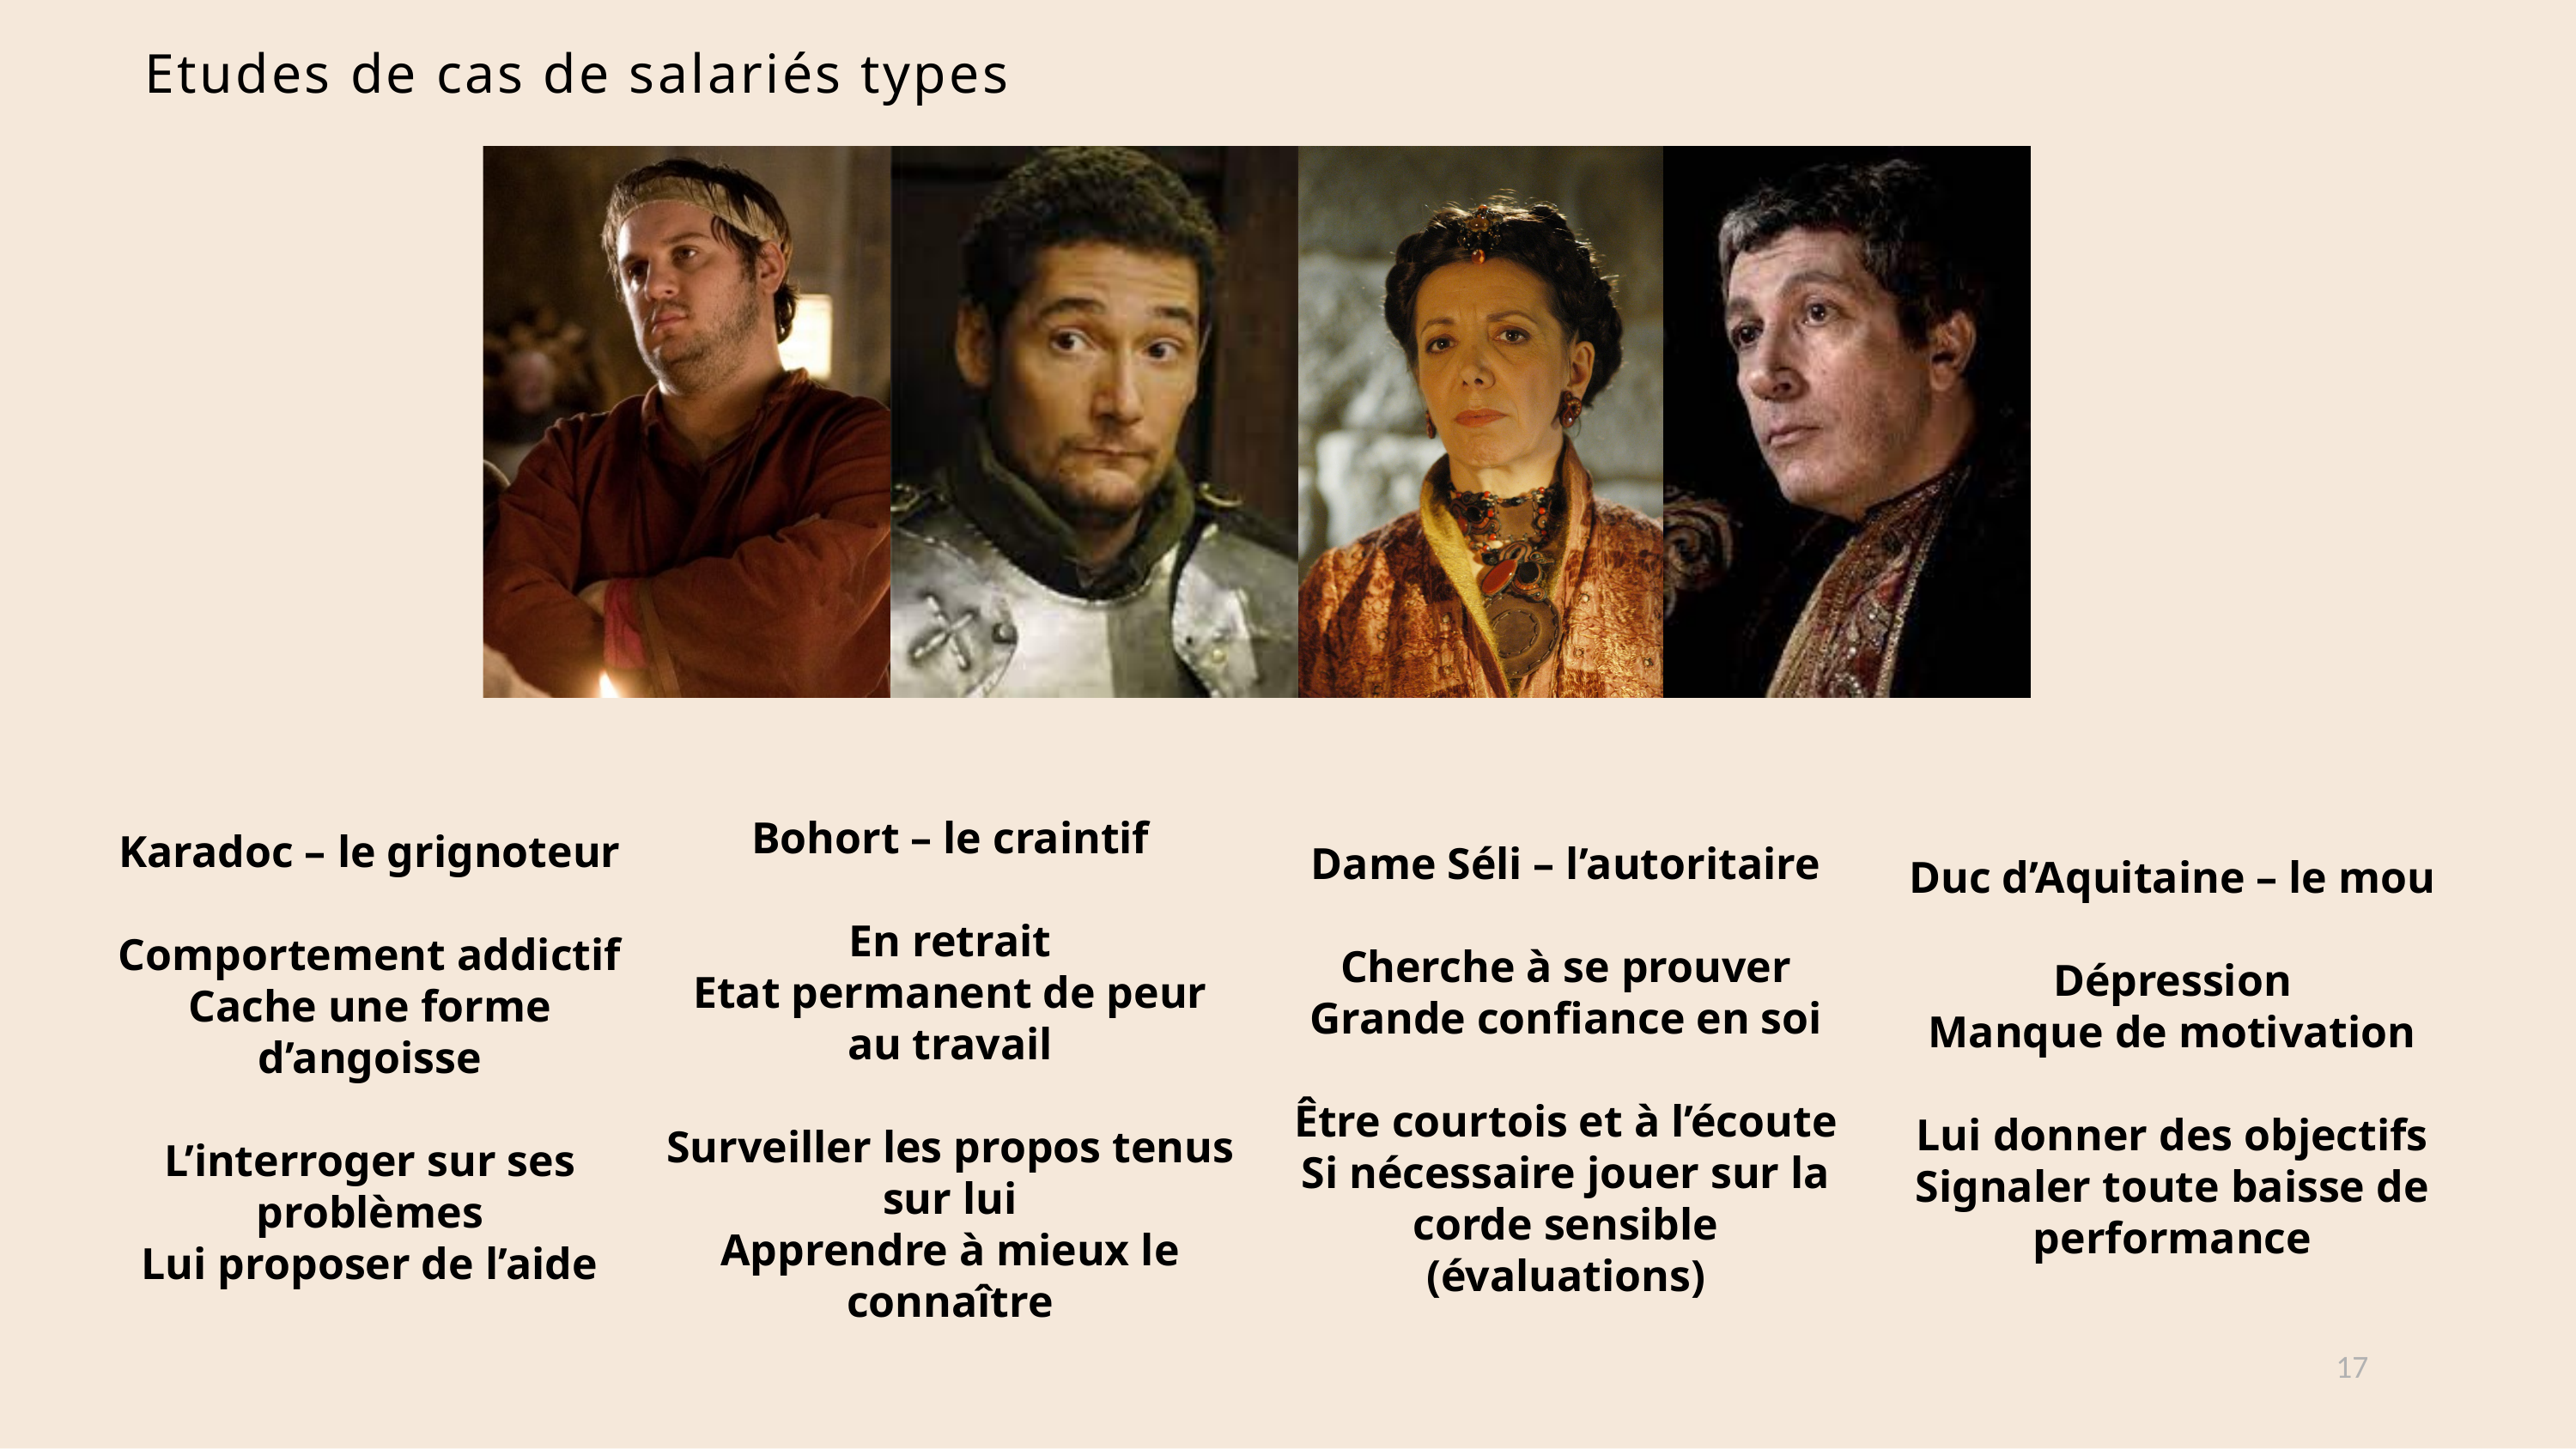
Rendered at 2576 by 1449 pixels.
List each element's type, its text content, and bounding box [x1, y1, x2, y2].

picture [483, 145, 2031, 698]
text_box Dame Séli – l’autoritaire Cherche à se prouver Grande confiance en soi Être courtois et à l’écoute Si nécessaire jouer sur la corde sensible (évaluations) [1269, 830, 1862, 1307]
text_box Duc d’Aquitaine – le mou Dépression Manque de motivation Lui donner des objectifs Signaler toute baisse de performance [1875, 844, 2469, 1270]
text_box Bohort – le craintif En retrait Etat permanent de peur au travail Surveiller les propos tenus sur lui Apprendre à mieux le connaître [650, 803, 1251, 1332]
text_box Karadoc – le grignoteur Comportement addictif Cache une forme d’angoisse L’interroger sur ses problèmes Lui proposer de l’aide [69, 818, 650, 1294]
text_box Etudes de cas de salariés types [143, 38, 2433, 105]
slide_number 17 [1776, 1346, 2369, 1419]
